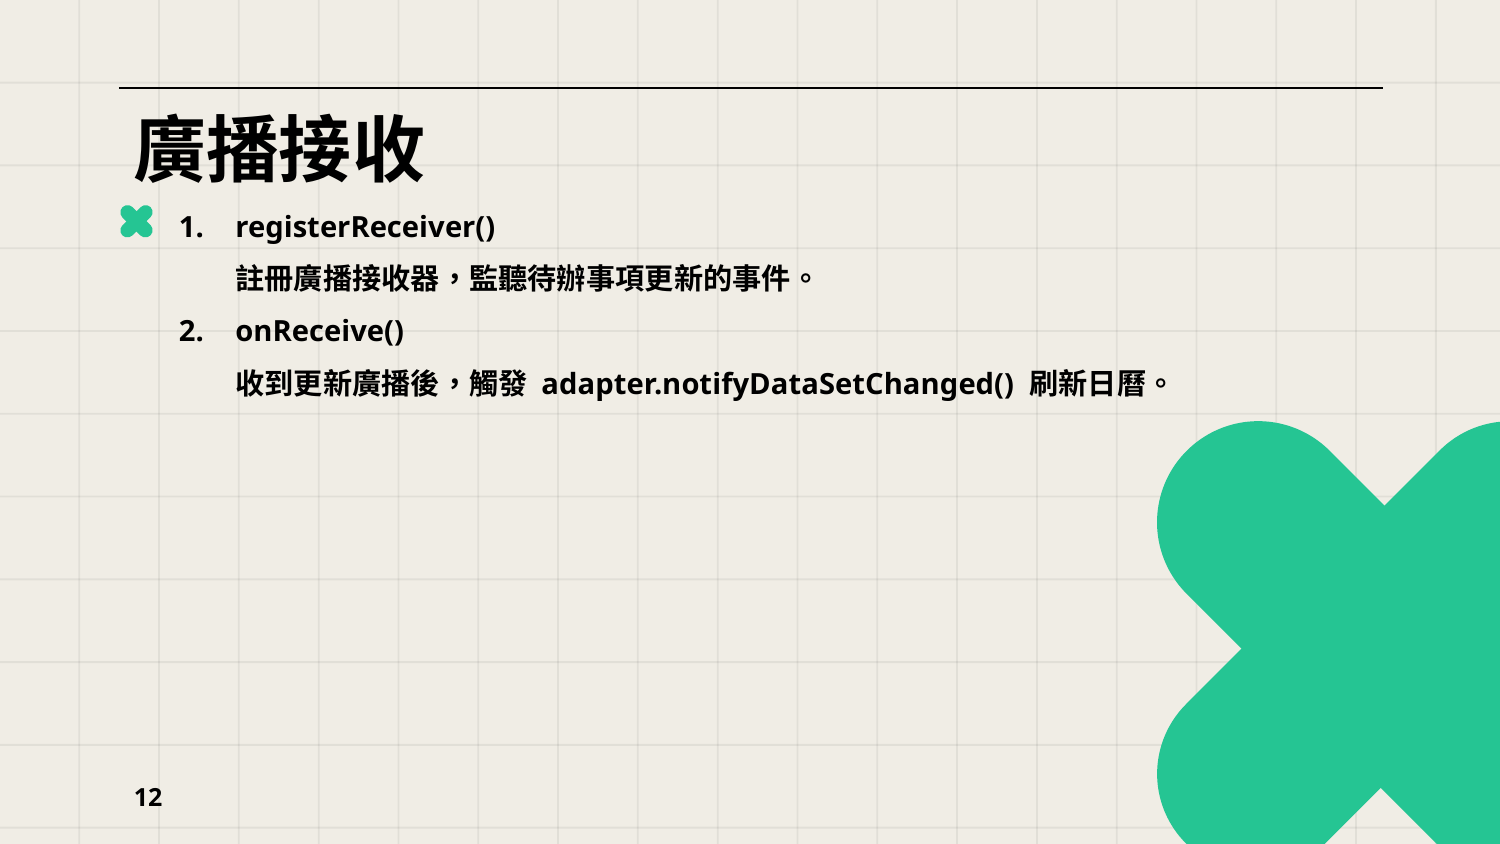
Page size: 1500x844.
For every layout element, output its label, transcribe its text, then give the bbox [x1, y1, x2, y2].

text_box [1114, 378, 1500, 844]
title 廣播接收 [118, 88, 1382, 183]
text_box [116, 201, 156, 241]
text_box registerReceiver() 註冊廣播接收器，監聽待辦事項更新的事件。 onReceive() 收到更新廣播後，觸發 adapter.notifyDataSetChanged() 刷新日曆。 [164, 182, 1381, 408]
slide_number 12 [119, 766, 209, 831]
